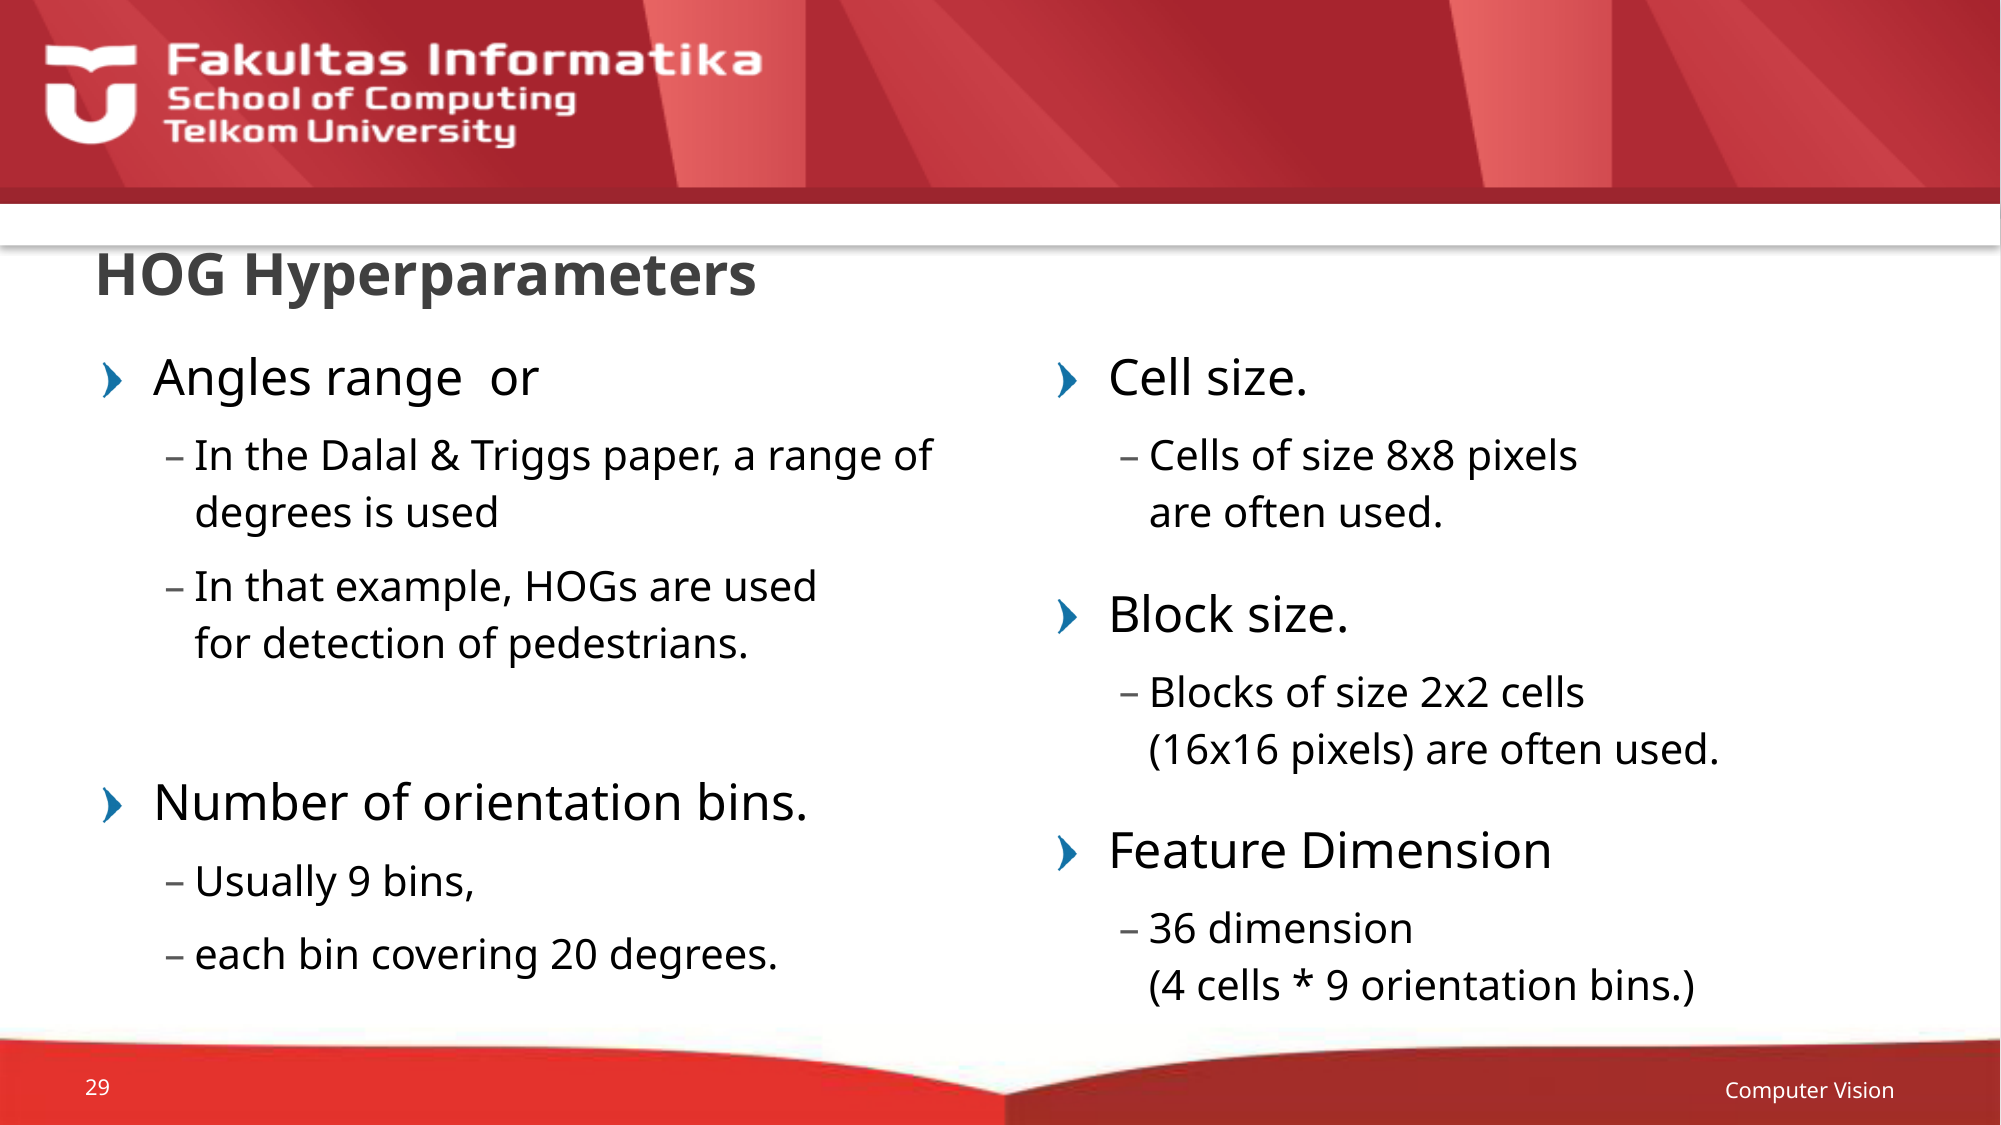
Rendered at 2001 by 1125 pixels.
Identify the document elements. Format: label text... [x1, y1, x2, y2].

picture [0, 0, 2001, 1125]
title HOG Hyperparameters [79, 219, 1920, 325]
picture [1051, 588, 1081, 636]
picture [96, 776, 126, 825]
slide_number 29 [85, 1058, 164, 1119]
picture [96, 351, 126, 400]
picture [1051, 351, 1081, 400]
picture [1051, 824, 1081, 873]
list Computer Vision [1185, 1058, 1911, 1119]
list Cell size. Cells of size 8x8 pixels are often used. Block size. Blocks of size 2x2 cells (16x16 pixels) are often used. Feature Dimension 36 dimension (4 cells * 9 orientation bins.) [1036, 329, 1920, 987]
